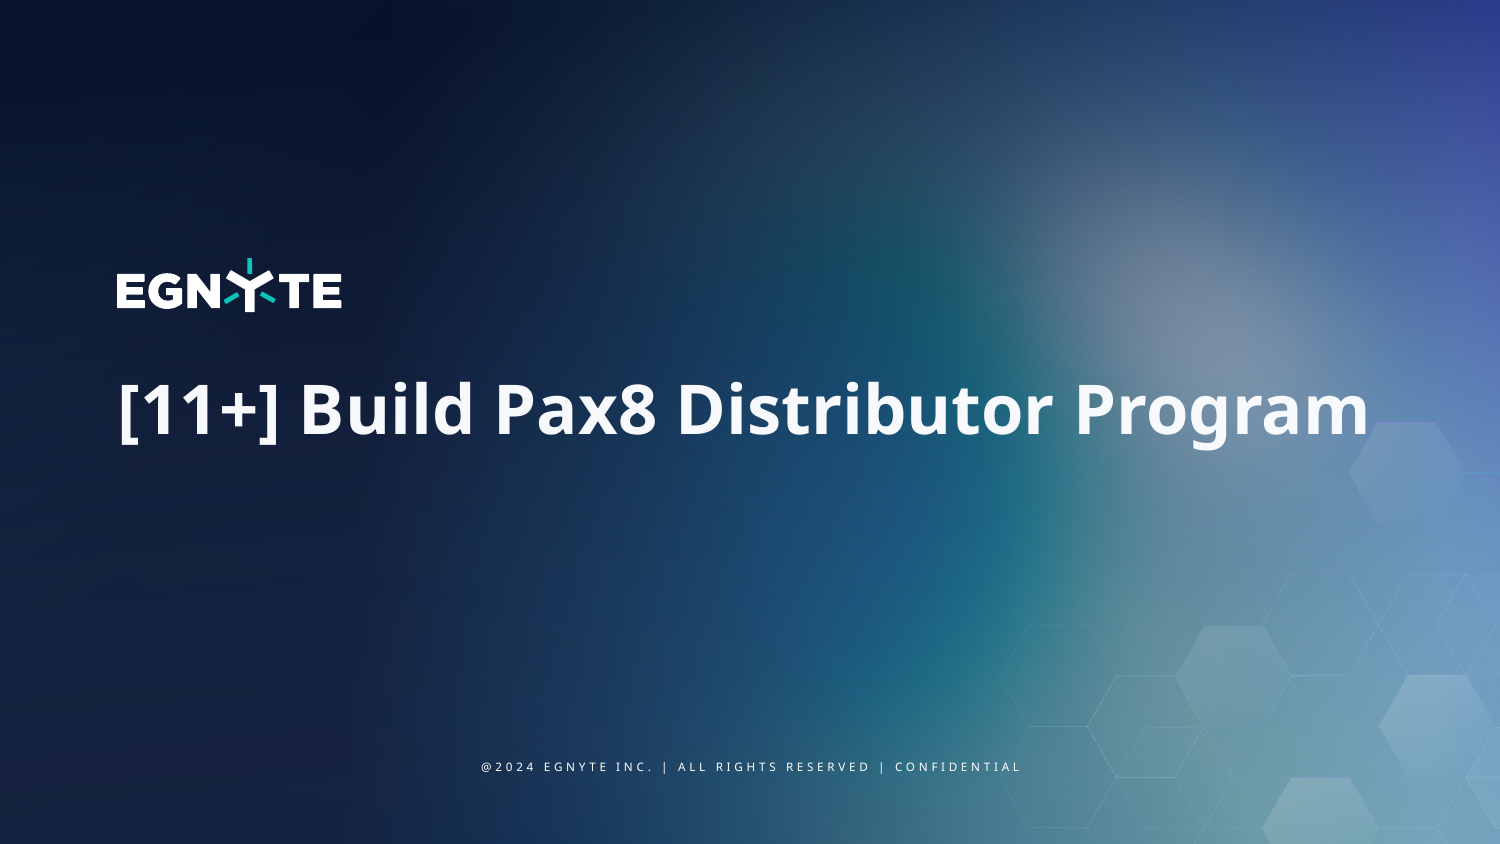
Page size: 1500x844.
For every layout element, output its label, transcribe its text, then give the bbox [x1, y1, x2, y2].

picture [0, 0, 1500, 844]
title [11+] Build Pax8 Distributor Program [103, 367, 1397, 460]
